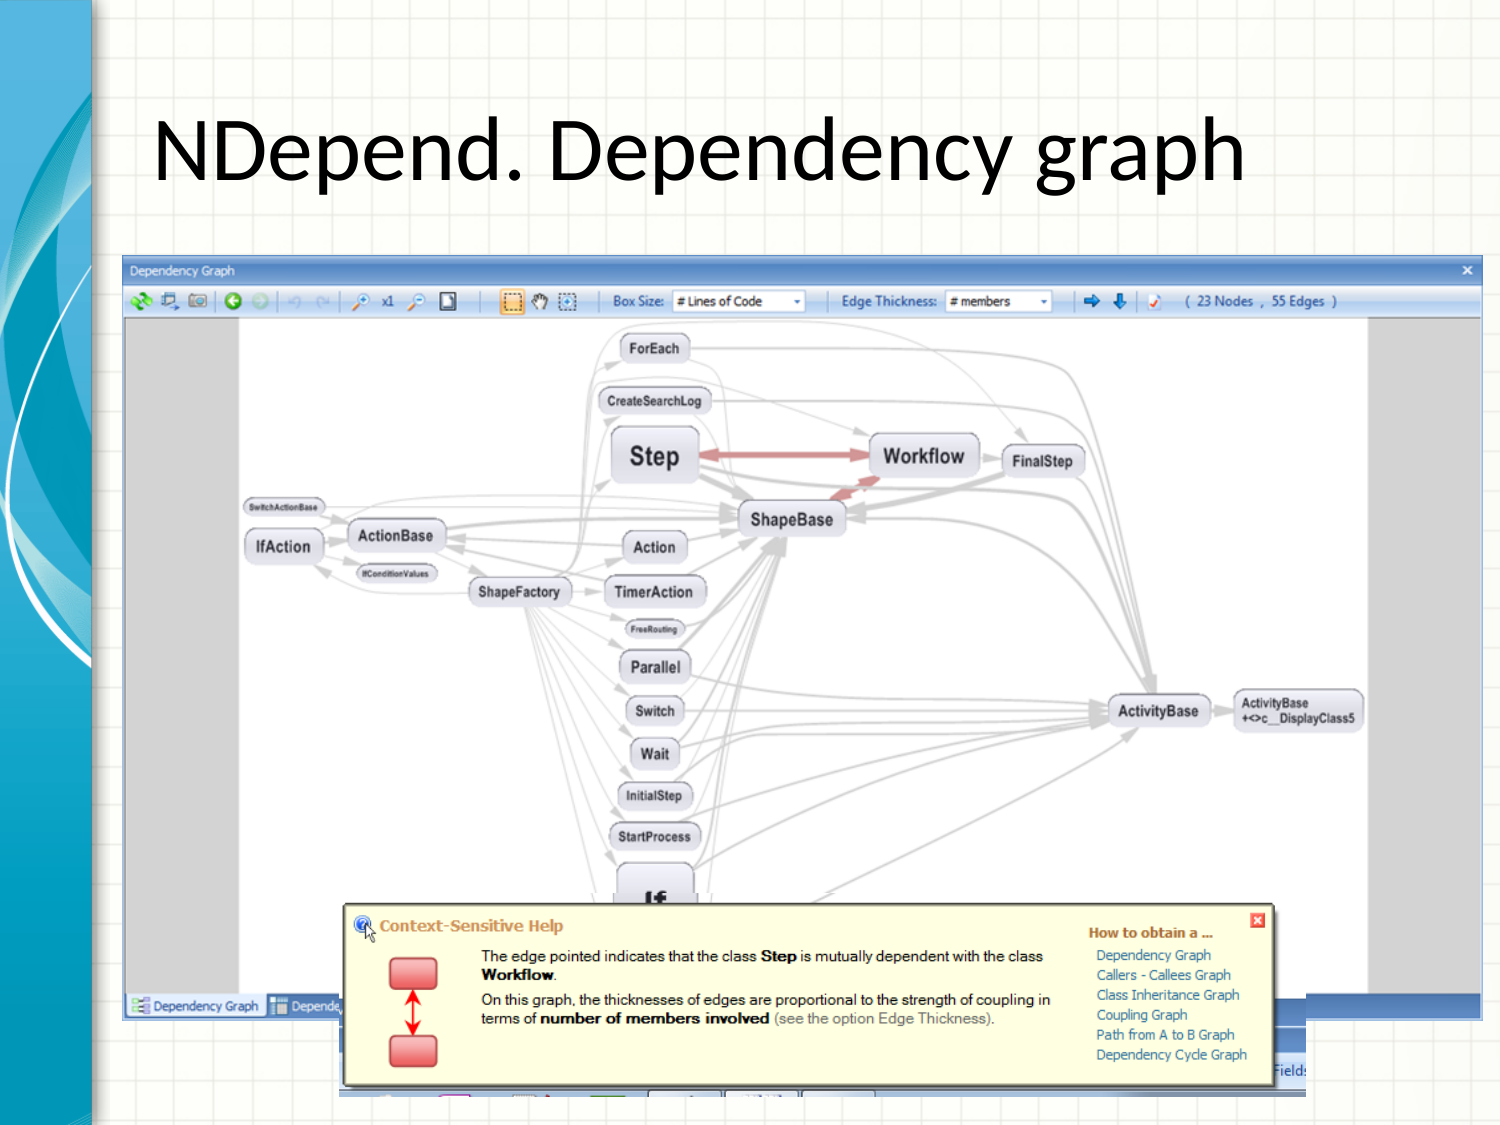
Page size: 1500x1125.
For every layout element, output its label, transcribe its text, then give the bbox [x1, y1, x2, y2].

title NDepend. Dependency graph [137, 50, 1463, 238]
picture [0, 0, 1500, 1125]
